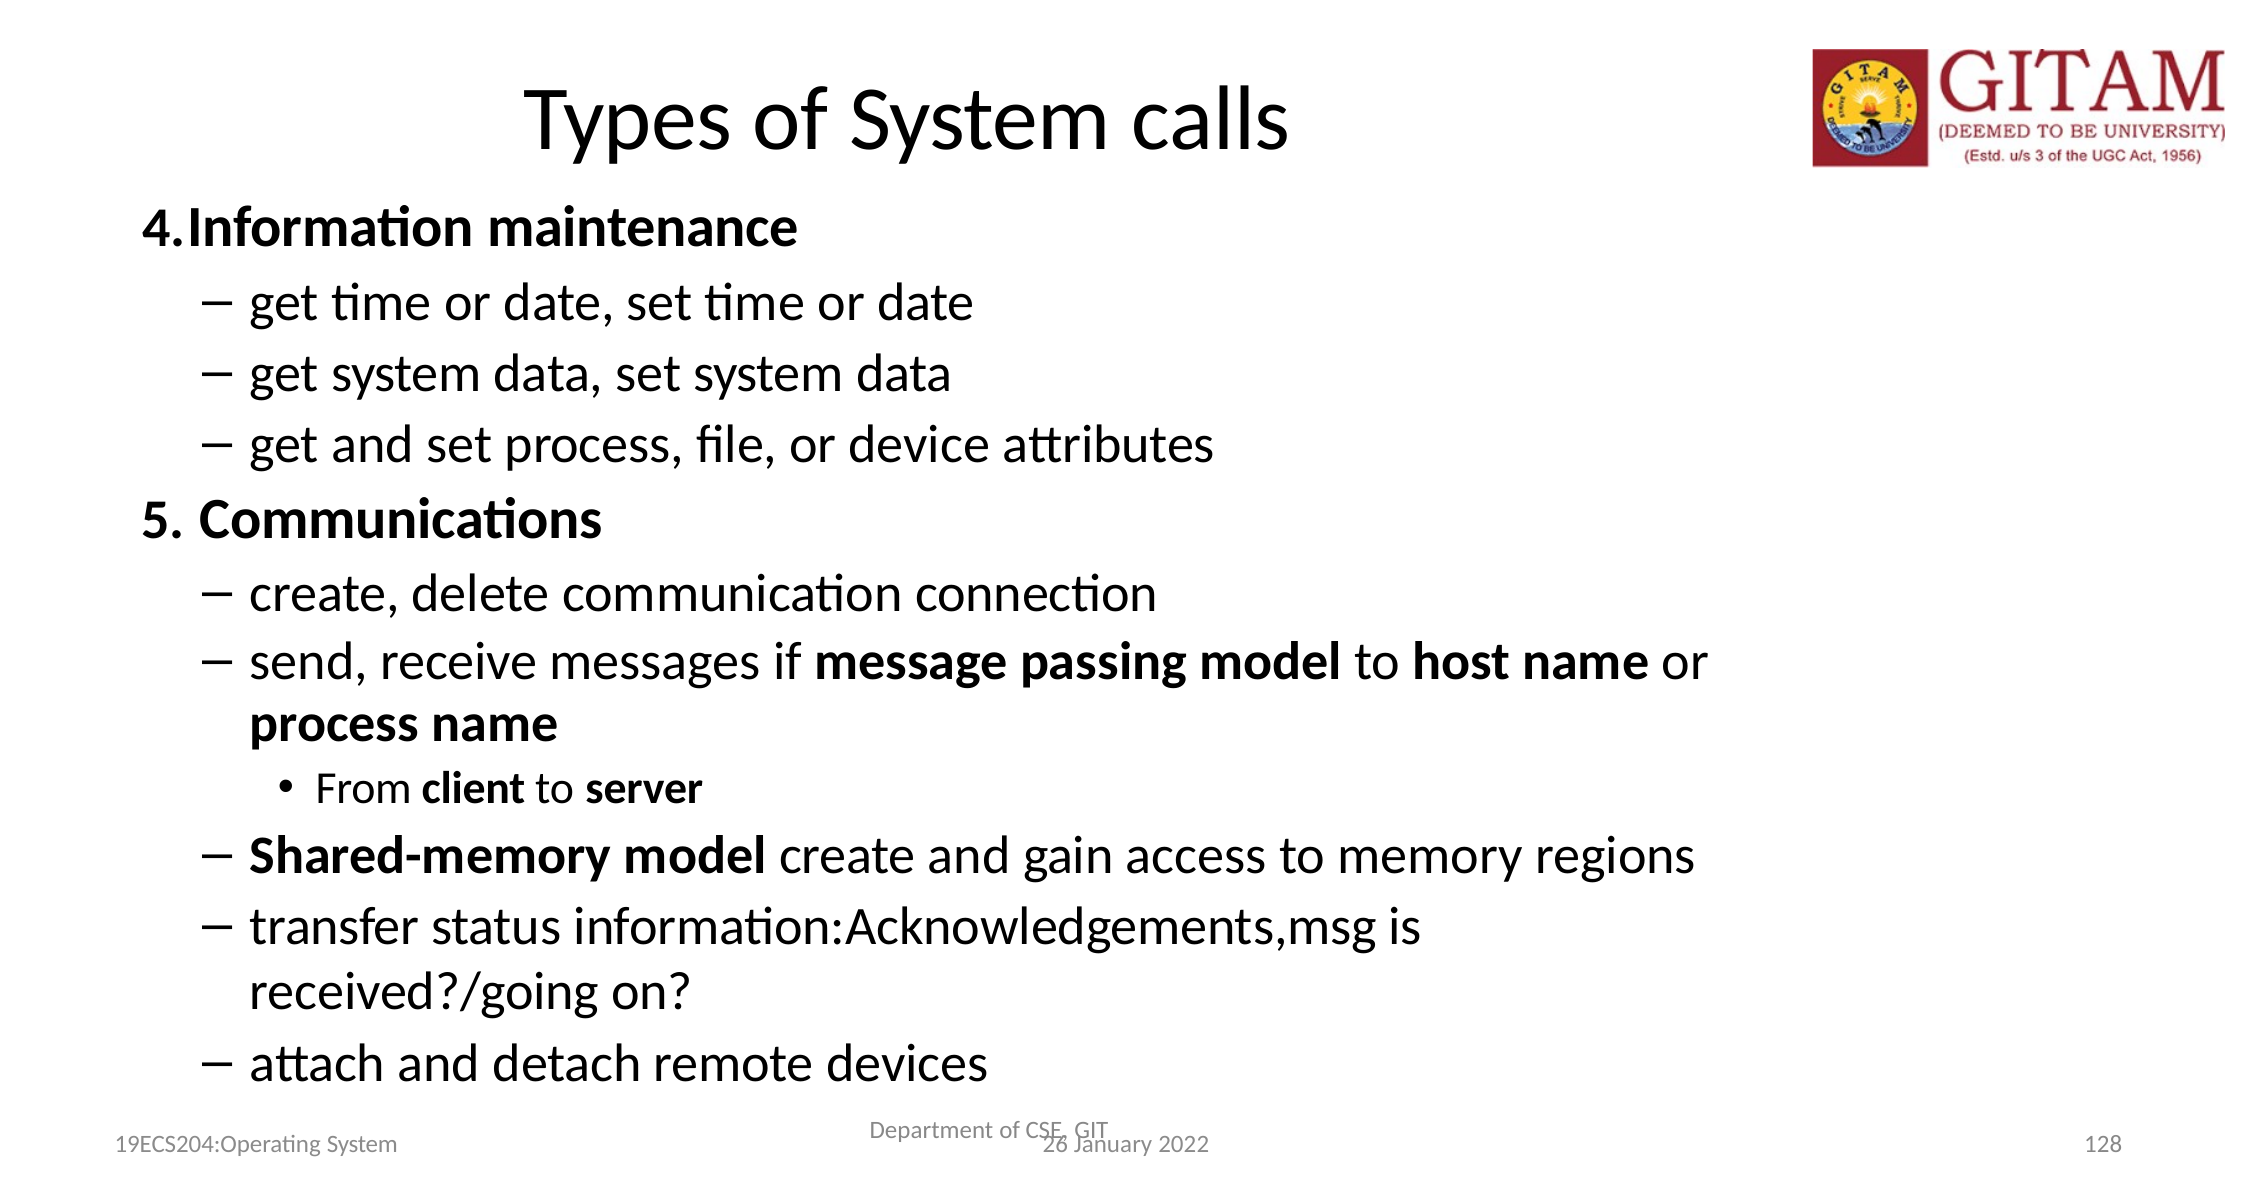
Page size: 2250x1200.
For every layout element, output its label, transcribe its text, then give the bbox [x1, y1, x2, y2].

text_box 128 [2077, 1132, 2129, 1158]
title Types of System calls [516, 10, 1297, 177]
text_box Information maintenance get time or date, set time or date get system data, set system data get and set process, file, or device attributes Communications create, delete communication connection send, receive messages if message passing model to host name or process name From client to server Shared-memory model create and gain access to memory regions transfer status information:Acknowledgements,msg is received?/going on? attach and detach remote devices [139, 177, 1715, 1092]
footer 26 January 2022 [768, 796, 1482, 1200]
text_box [1812, 49, 2225, 168]
slide_number 19ECS204:Operating System [112, 796, 638, 1200]
